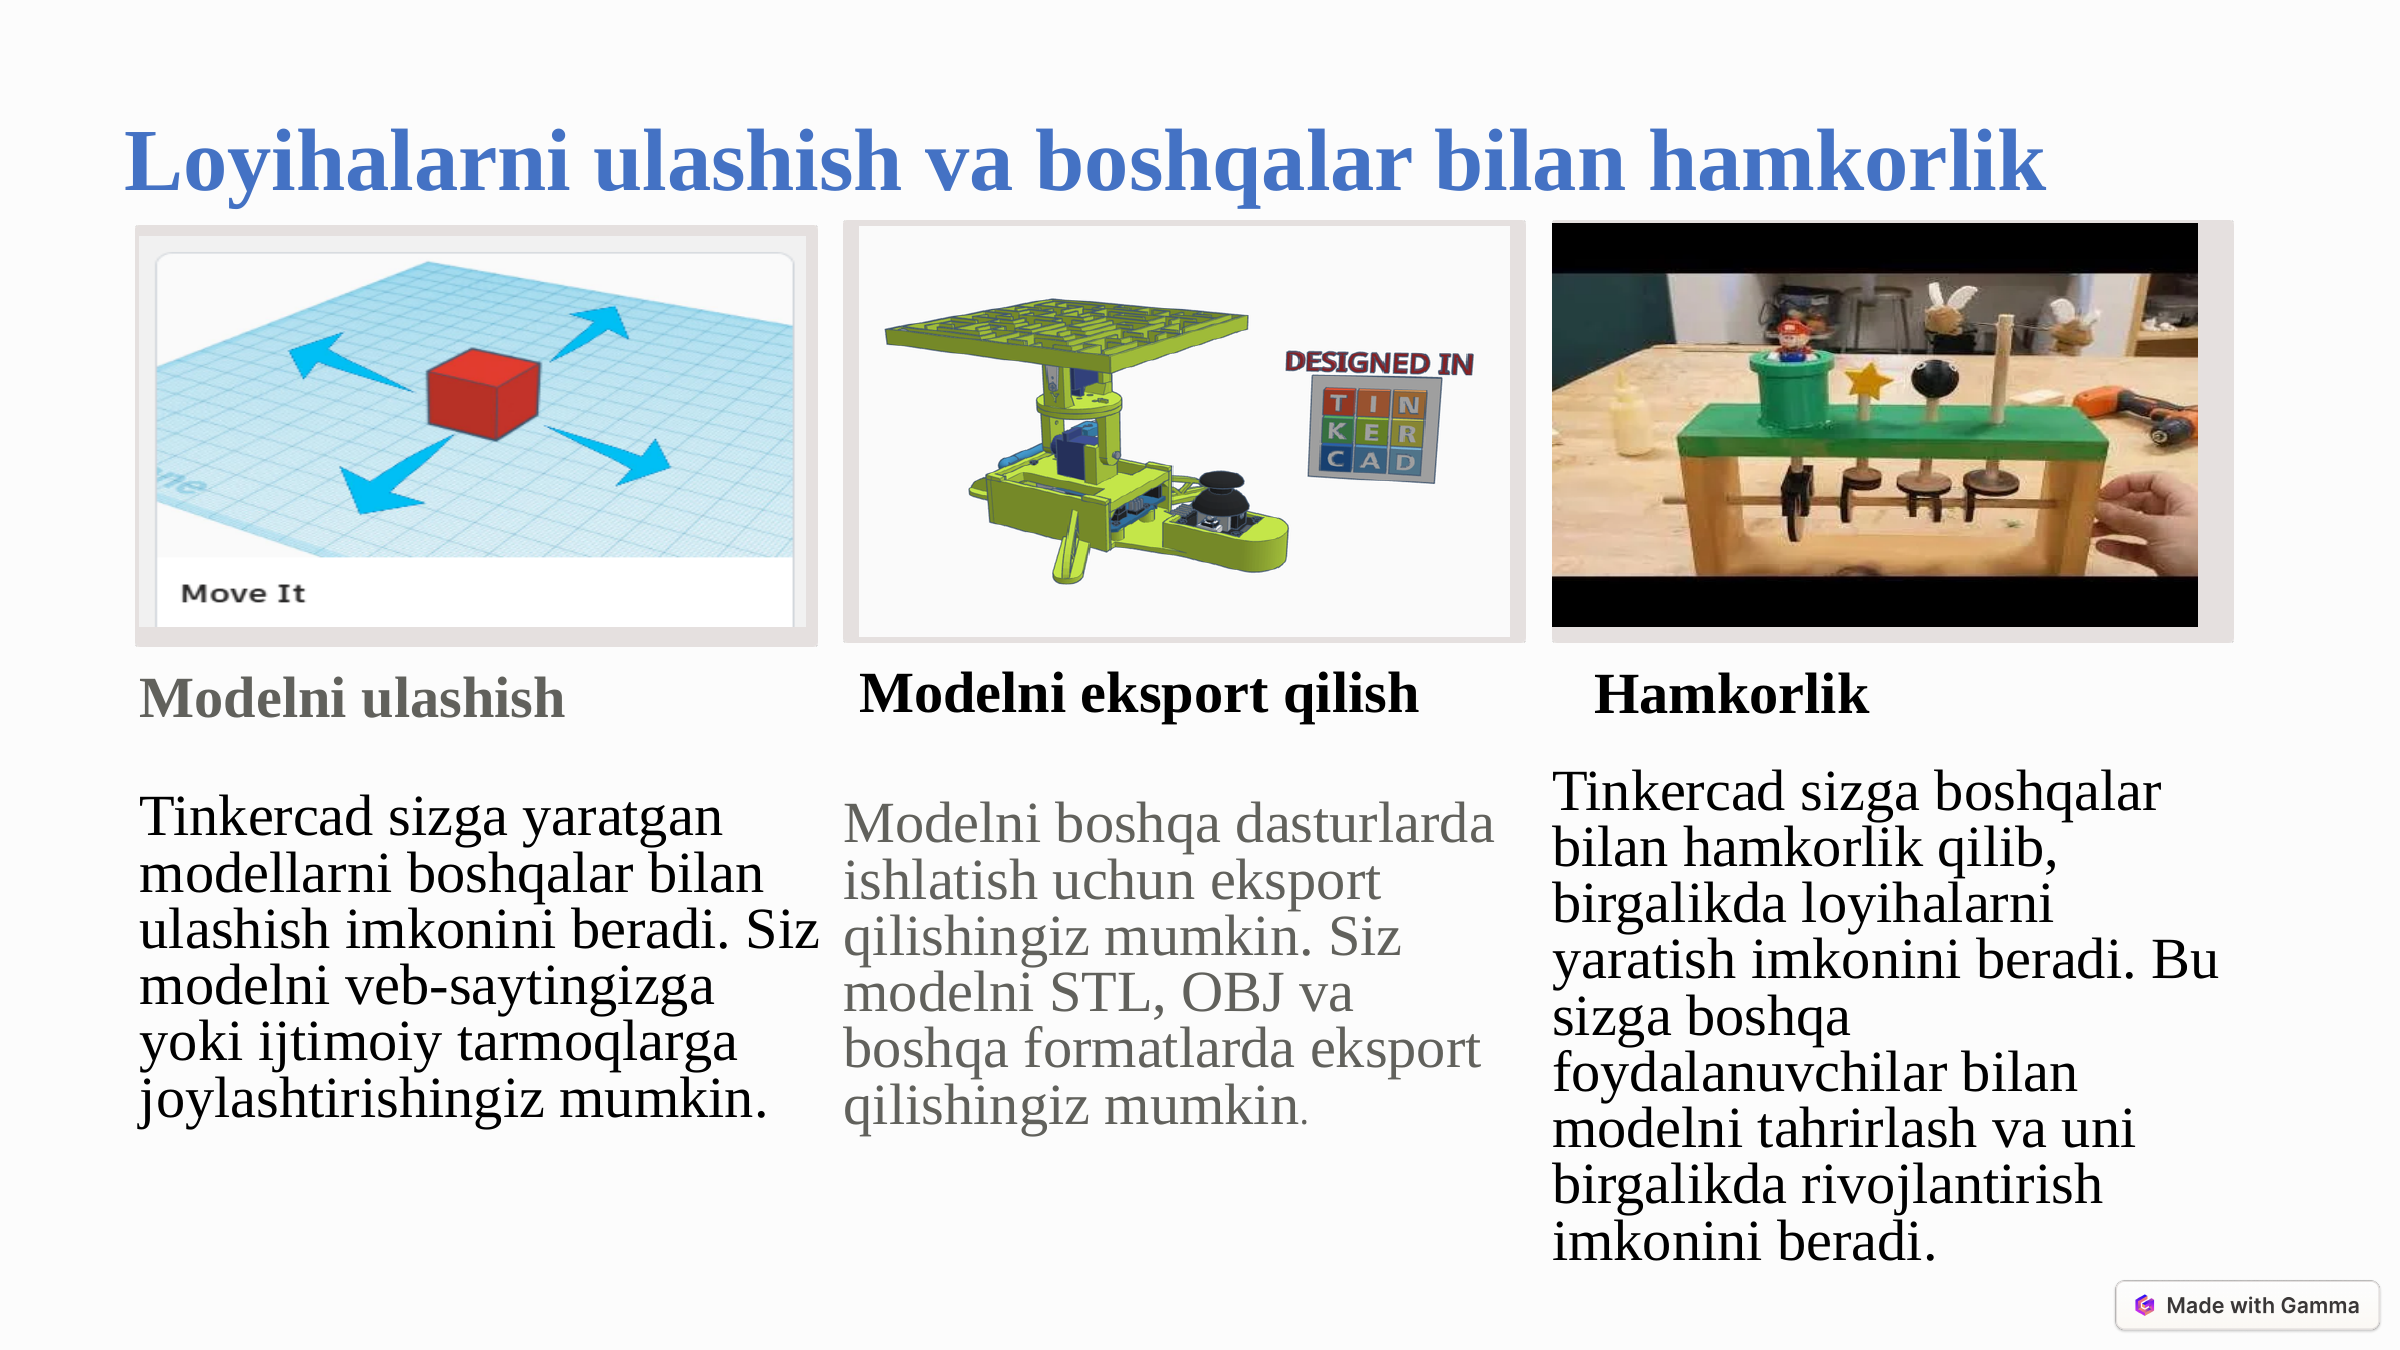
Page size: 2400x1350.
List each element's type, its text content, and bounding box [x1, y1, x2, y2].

picture [135, 225, 818, 647]
text_box Modelni boshqa dasturlarda ishlatish uchun eksport qilishingiz mumkin. Siz modelni STL, OBJ va boshqa formatlarda eksport qilishingiz mumkin. [843, 798, 1526, 1026]
text_box Modelni ulashish [139, 673, 584, 730]
picture [2106, 1271, 2389, 1339]
text_box Loyihalarni ulashish va boshqalar bilan hamkorlik [124, 97, 2276, 320]
text_box Tinkercad sizga yaratgan modellarni boshqalar bilan ulashish imkonini beradi. Siz modelni veb-saytingizga yoki ijtimoiy tarmoqlarga joylashtirishingiz mumkin. [139, 791, 822, 1076]
picture [843, 220, 1526, 643]
text_box Hamkorlik [1594, 670, 2039, 726]
picture [1551, 220, 2234, 643]
text_box Tinkercad sizga boshqalar bilan hamkorlik qilib, birgalikda loyihalarni yaratish imkonini beradi. Bu sizga boshqa foydalanuvchilar bilan modelni tahrirlash va uni birgalikda rivojlantirish imkonini beradi. [1552, 765, 2234, 1107]
text_box Modelni eksport qilish [859, 668, 1356, 725]
